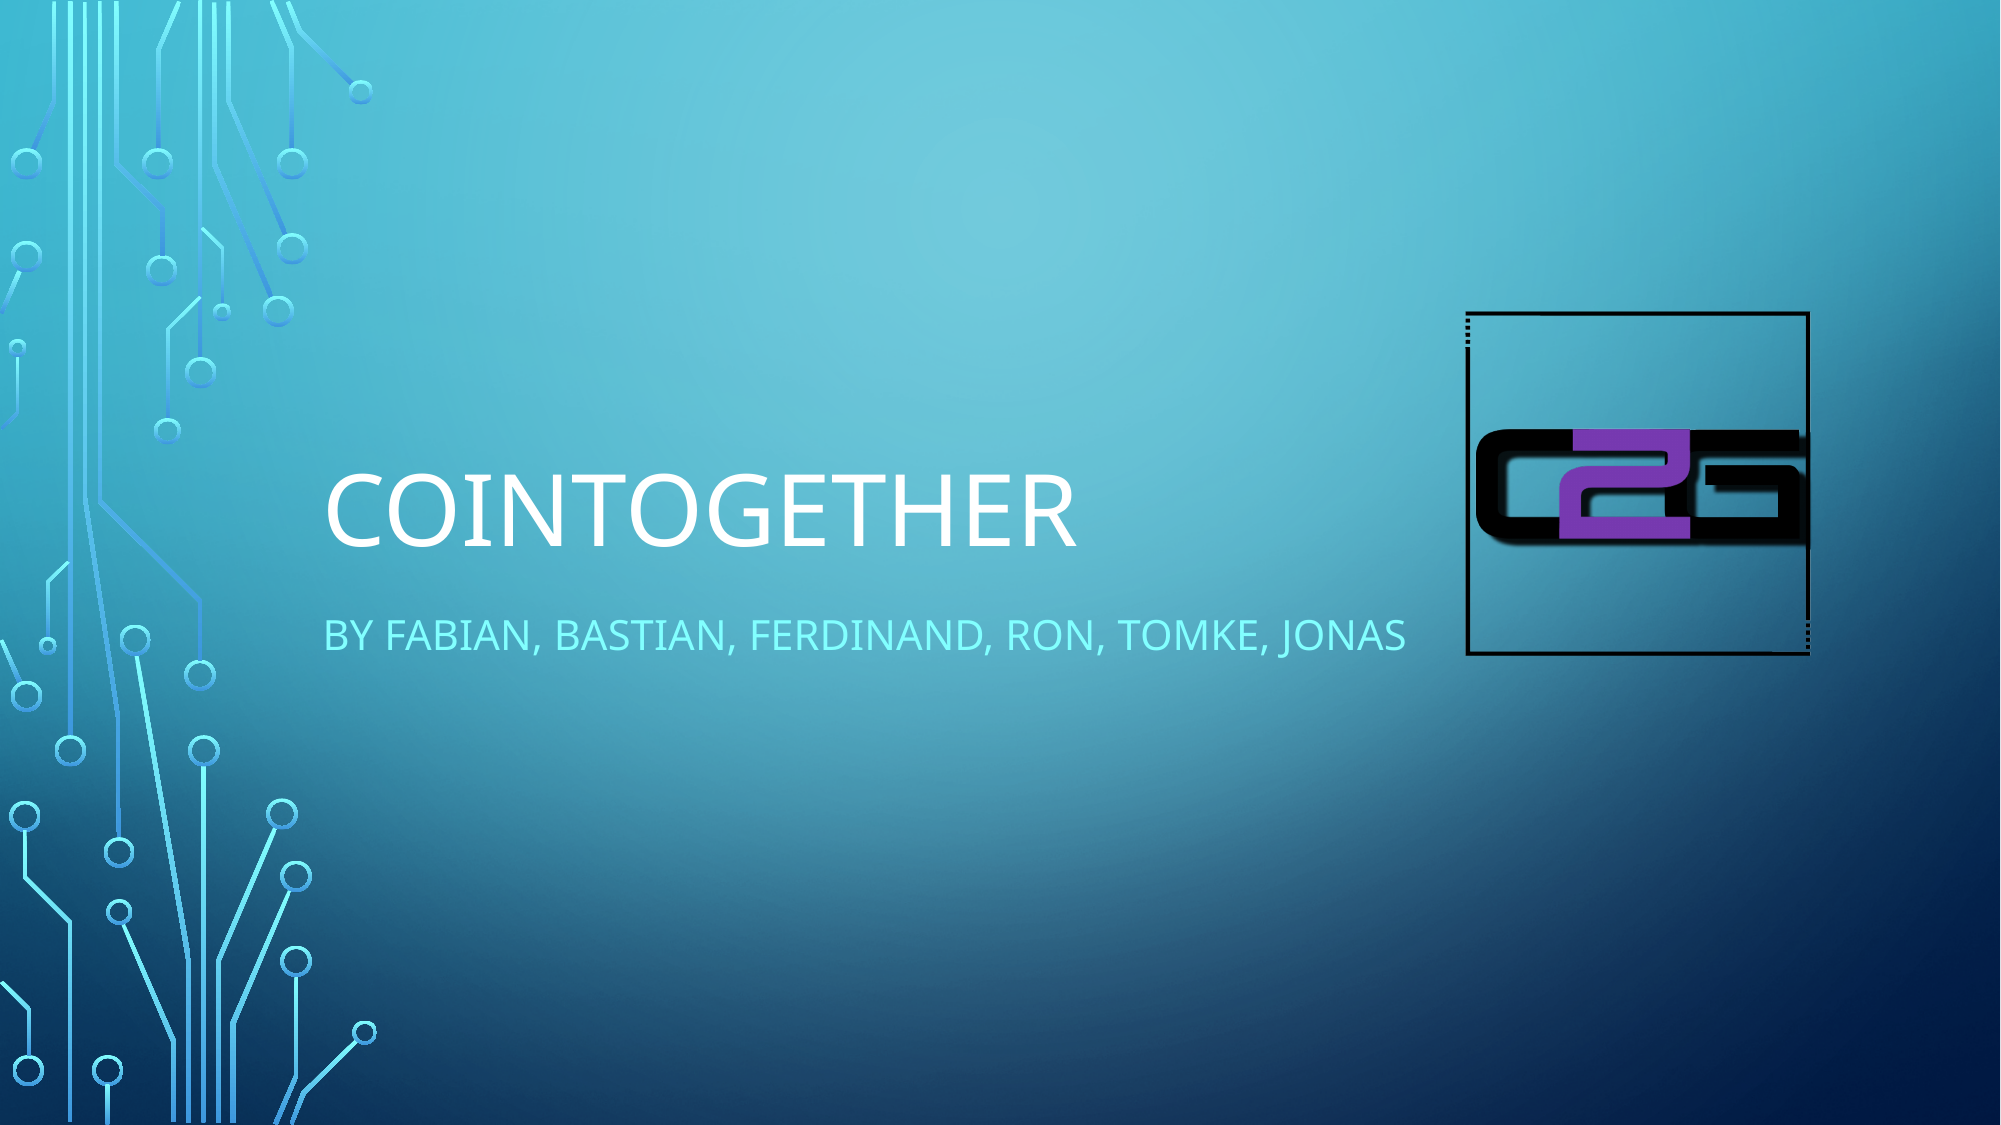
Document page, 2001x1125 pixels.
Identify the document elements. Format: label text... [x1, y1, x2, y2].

subtitle By Fabian, Bastian, ferdinand, ron, tomke, jonas [307, 590, 1750, 863]
picture [1415, 262, 1859, 705]
title Cointogether [307, 184, 1750, 576]
